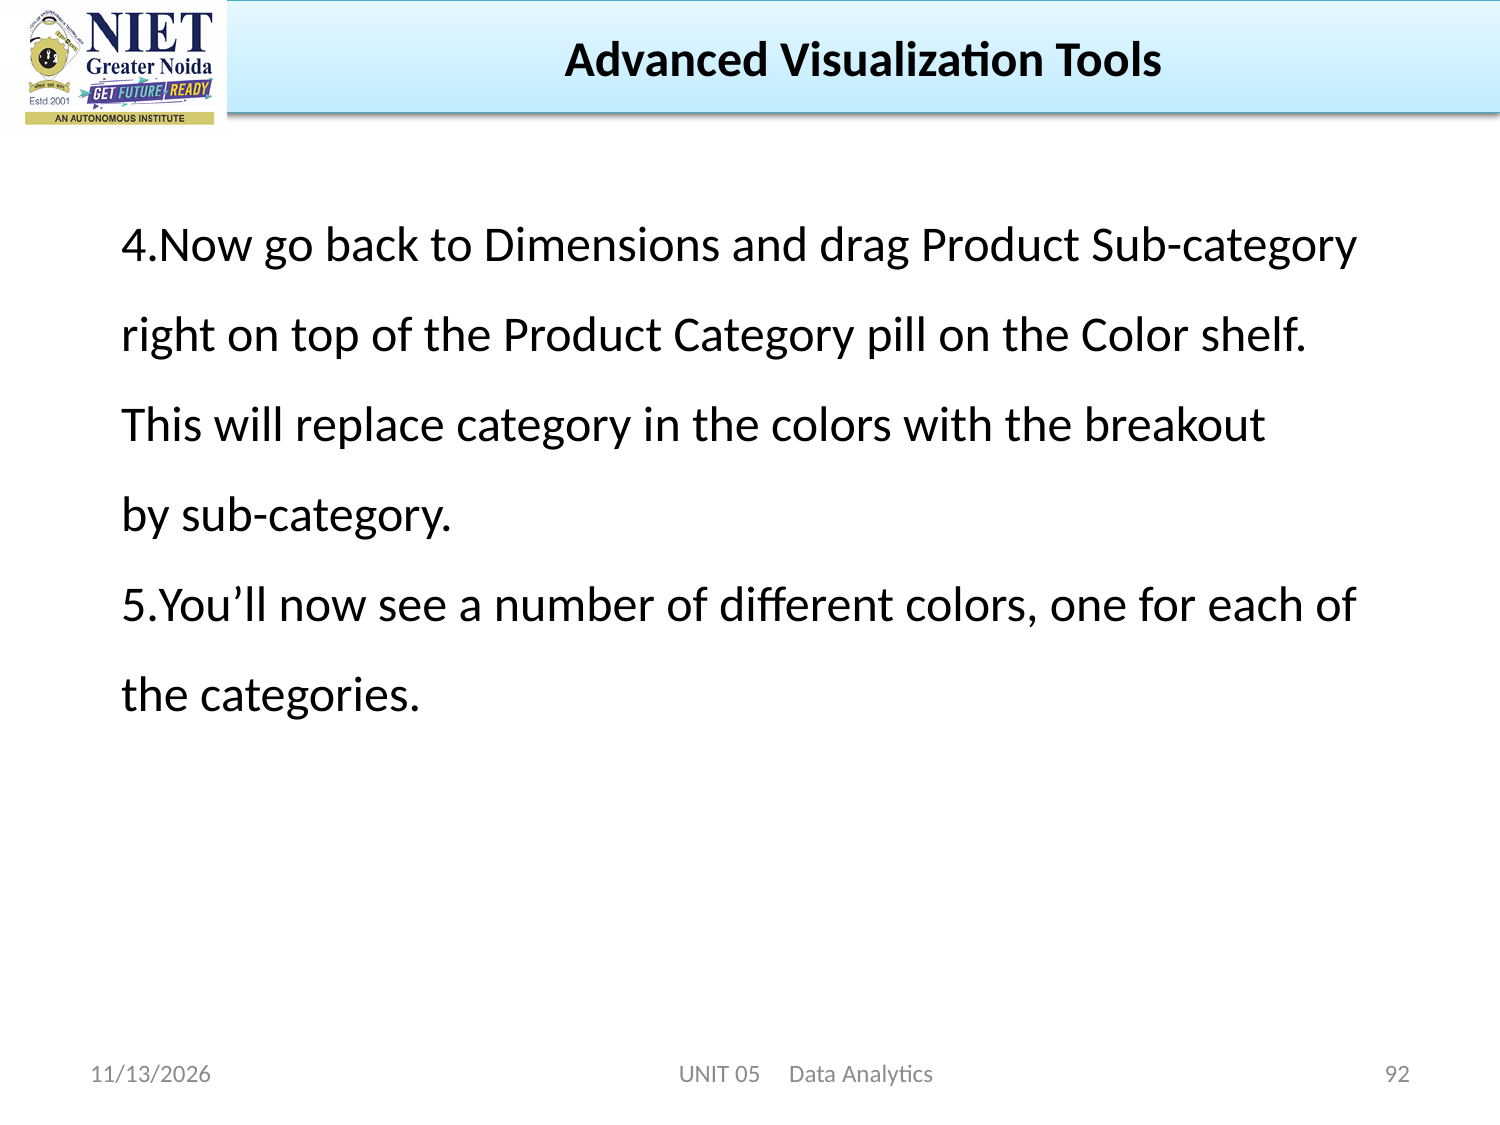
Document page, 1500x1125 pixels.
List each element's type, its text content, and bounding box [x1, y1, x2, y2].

picture [0, 0, 238, 137]
slide_number 92 [1074, 1042, 1425, 1103]
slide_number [75, 1042, 425, 1103]
text_box Advanced Visualization Tools [230, 0, 1500, 113]
footer UNIT 05 Data Analytics [512, 1042, 1074, 1103]
text_box Now go back to Dimensions and drag Product Sub-category right on top of the Product Category pill on the Color shelf. This will replace category in the colors with the breakout by sub-category. You’ll now see a number of different colors, one for each of the categories. [106, 174, 1424, 729]
